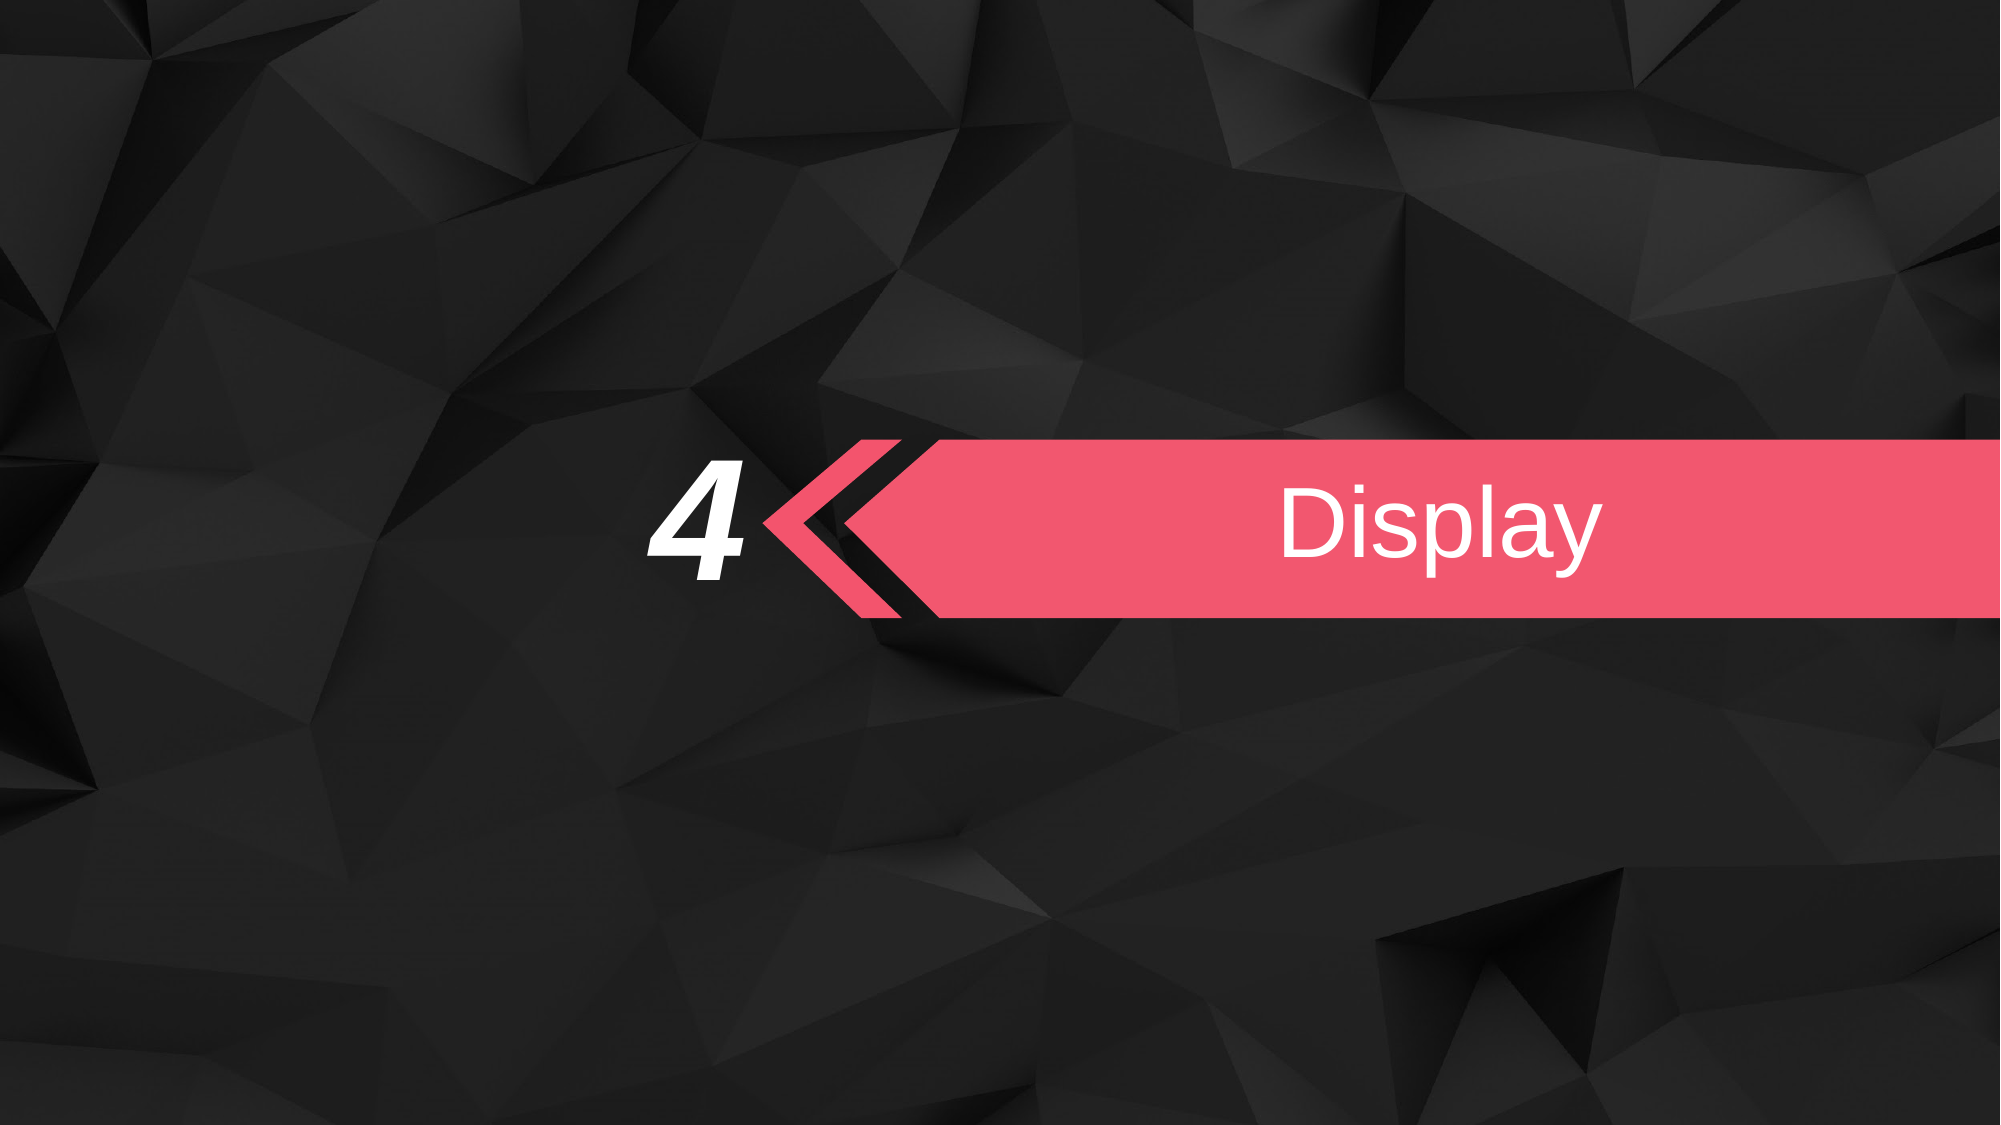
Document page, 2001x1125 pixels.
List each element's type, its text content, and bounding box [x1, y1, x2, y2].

picture [0, 0, 2000, 1125]
picture [805, 490, 844, 561]
title Display [844, 439, 2000, 618]
text_box 4 [324, 411, 747, 637]
